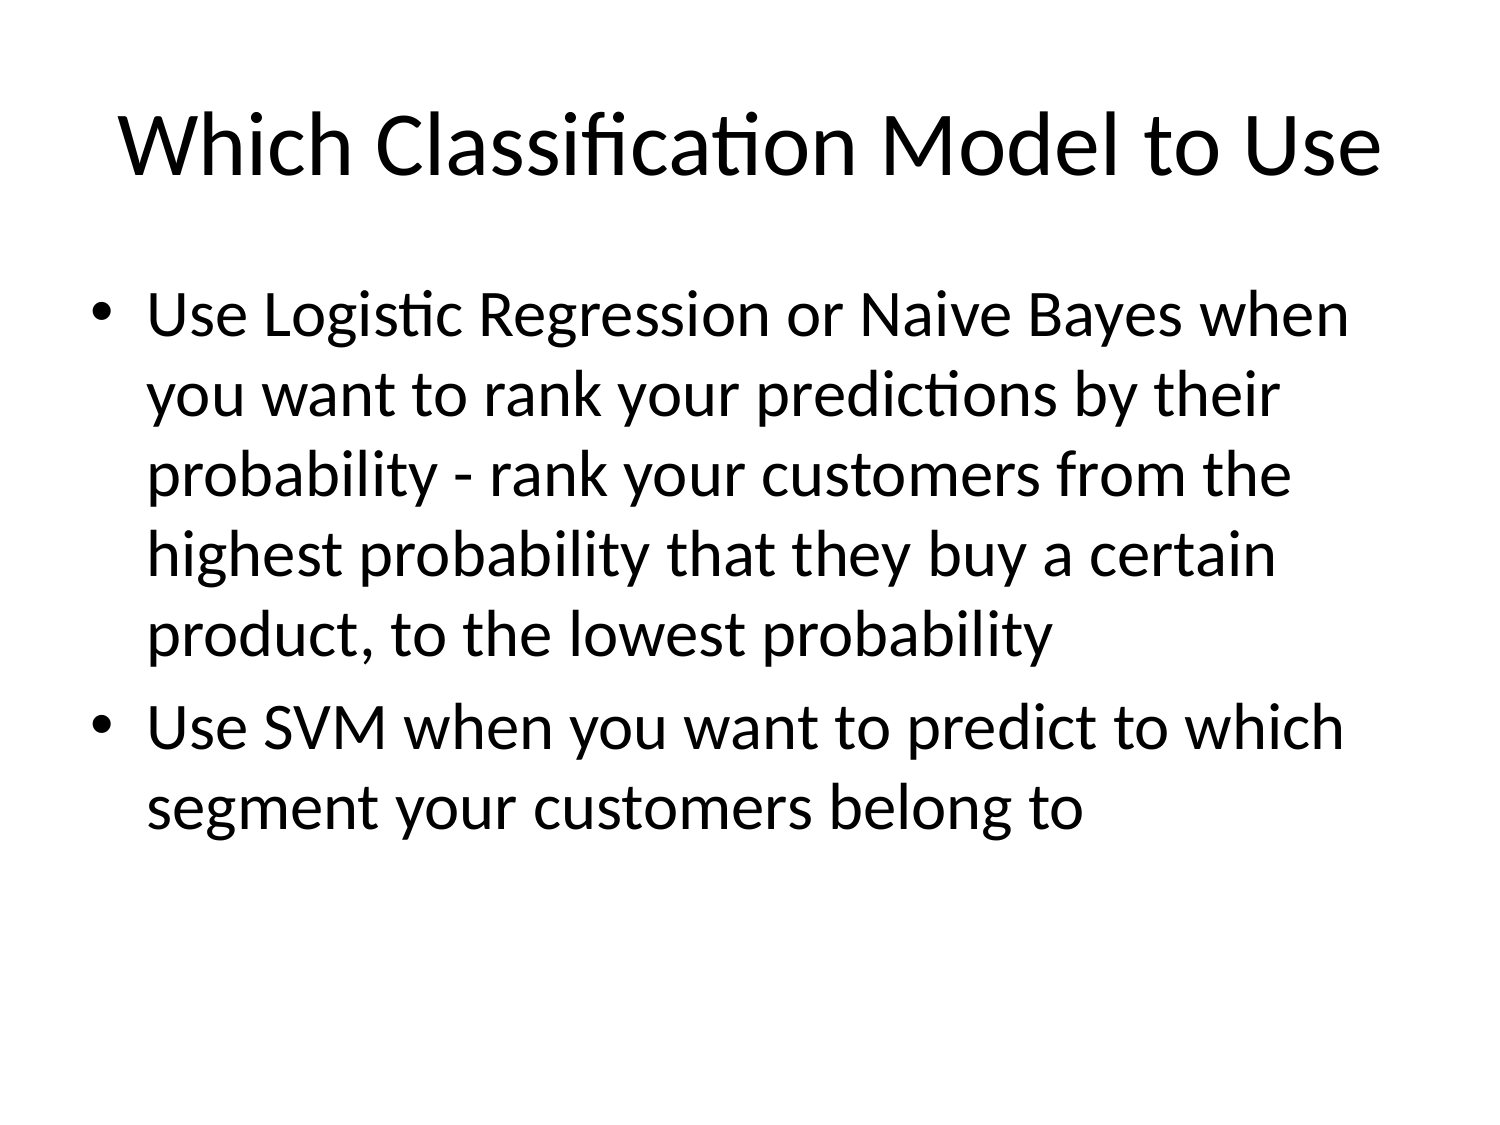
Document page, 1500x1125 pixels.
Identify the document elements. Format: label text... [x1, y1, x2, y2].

title Which Classification Model to Use [75, 45, 1425, 233]
list Use Logistic Regression or Naive Bayes when you want to rank your predictions by their probability - rank your customers from the highest probability that they buy a certain product, to the lowest probability Use SVM when you want to predict to which segment your customers belong to [75, 262, 1425, 1005]
